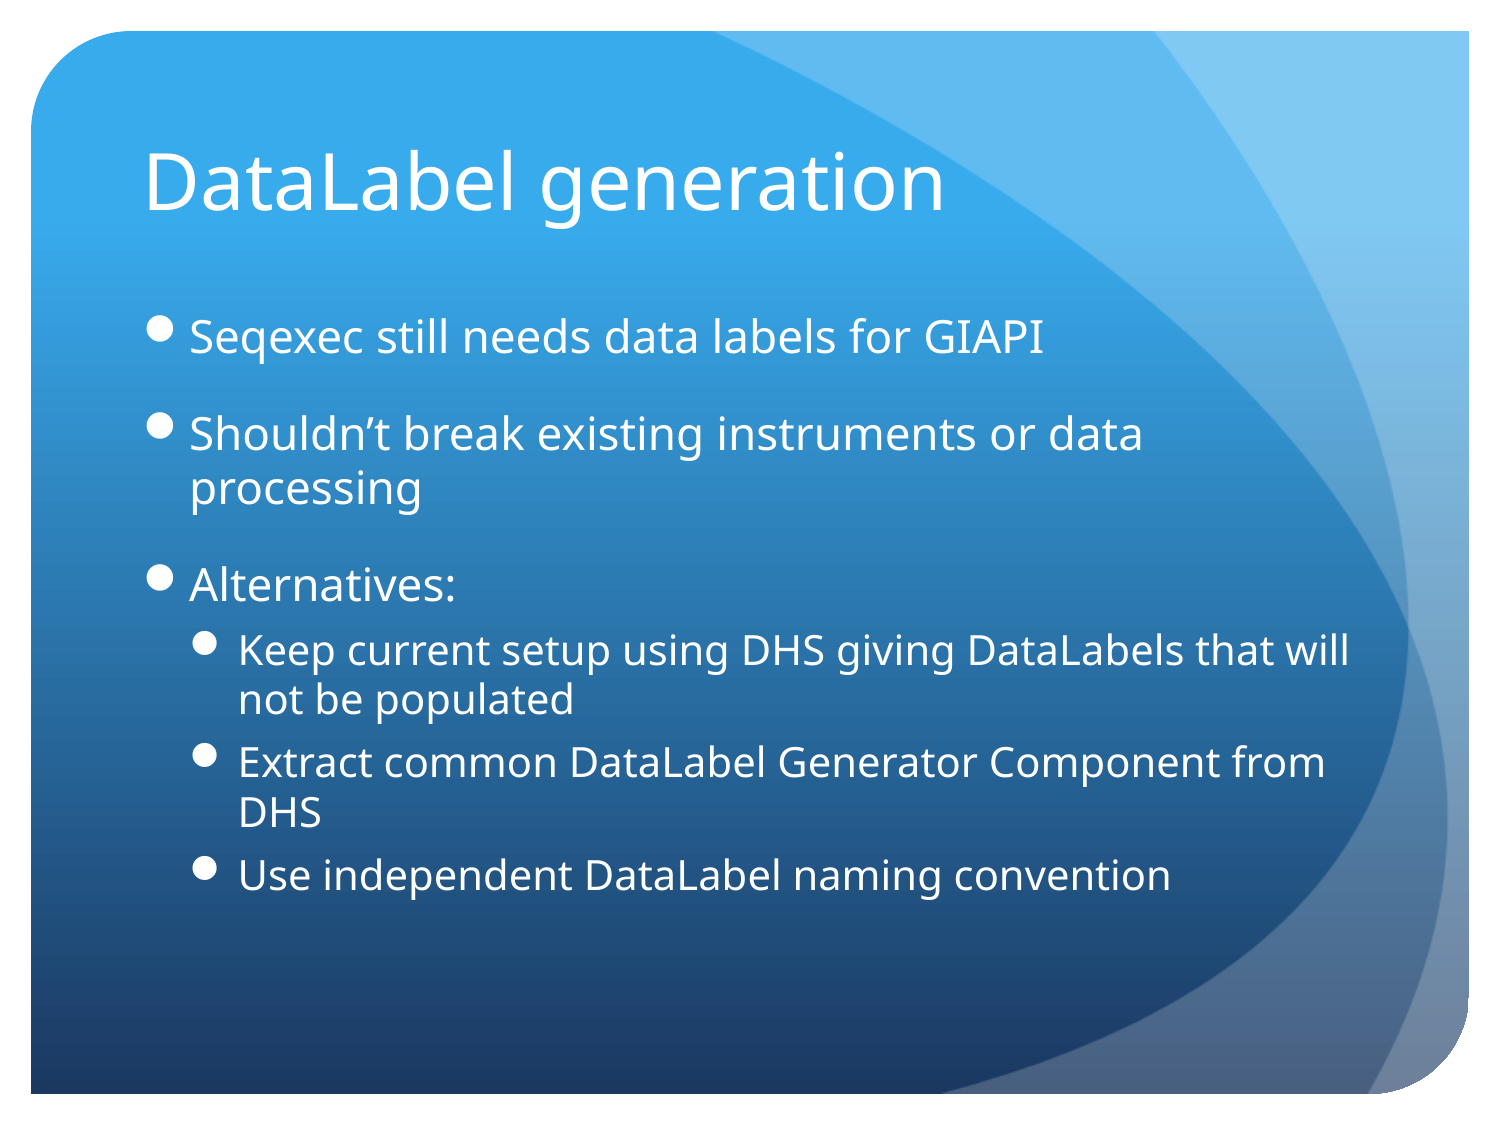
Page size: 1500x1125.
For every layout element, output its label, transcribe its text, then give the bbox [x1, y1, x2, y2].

picture [24, 30, 1473, 1094]
list Seqexec still needs data labels for GIAPI Shouldn’t break existing instruments or data processing Alternatives: Keep current setup using DHS giving DataLabels that will not be populated Extract common DataLabel Generator Component from DHS Use independent DataLabel naming convention [127, 299, 1372, 991]
title DataLabel generation [127, 62, 1372, 234]
